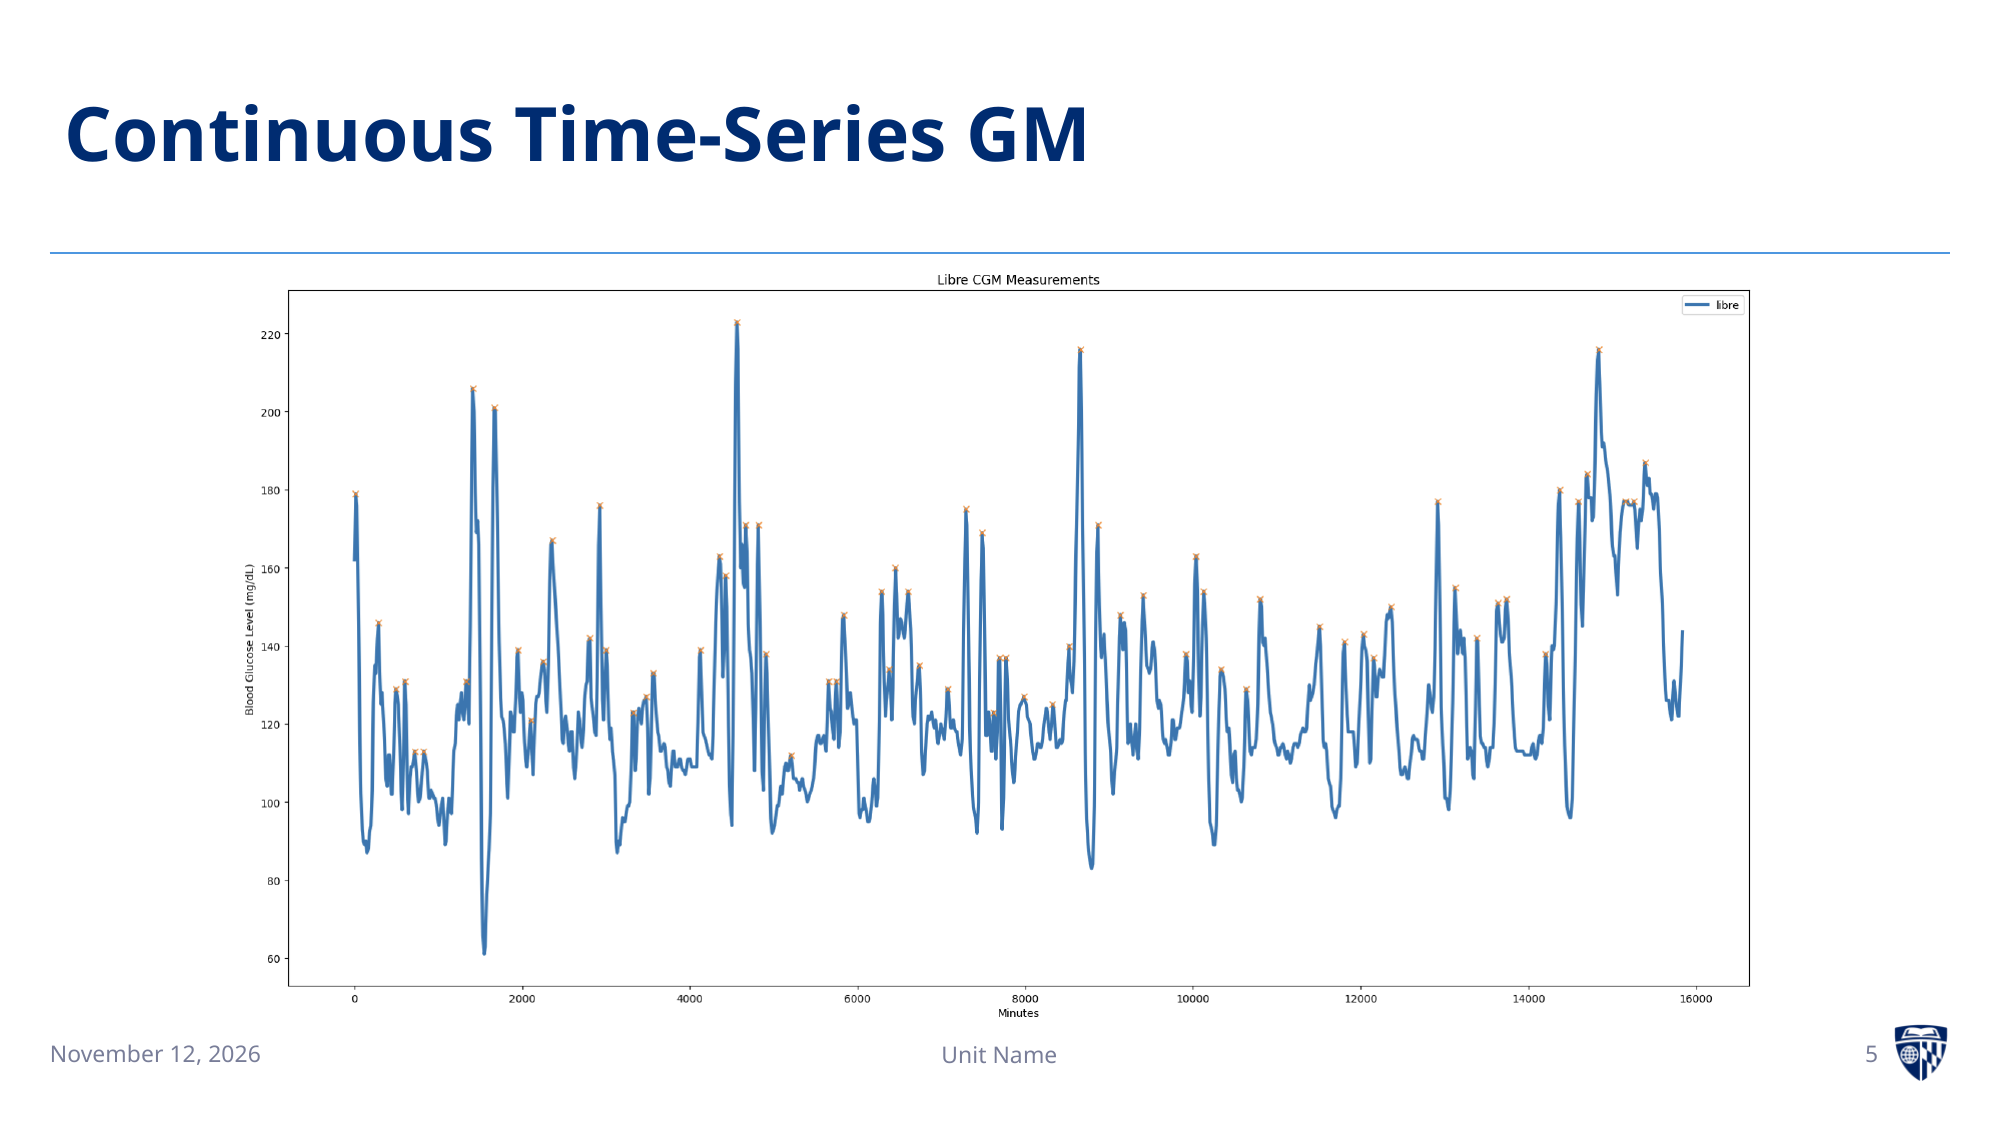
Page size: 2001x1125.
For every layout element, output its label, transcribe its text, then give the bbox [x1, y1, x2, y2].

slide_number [49, 1025, 324, 1085]
slide_number 5 [1676, 1025, 1879, 1085]
picture [1892, 1022, 1951, 1085]
picture [235, 271, 1765, 1025]
footer Unit Name [432, 1025, 1567, 1085]
title Continuous Time-Series GM [49, 40, 1951, 234]
